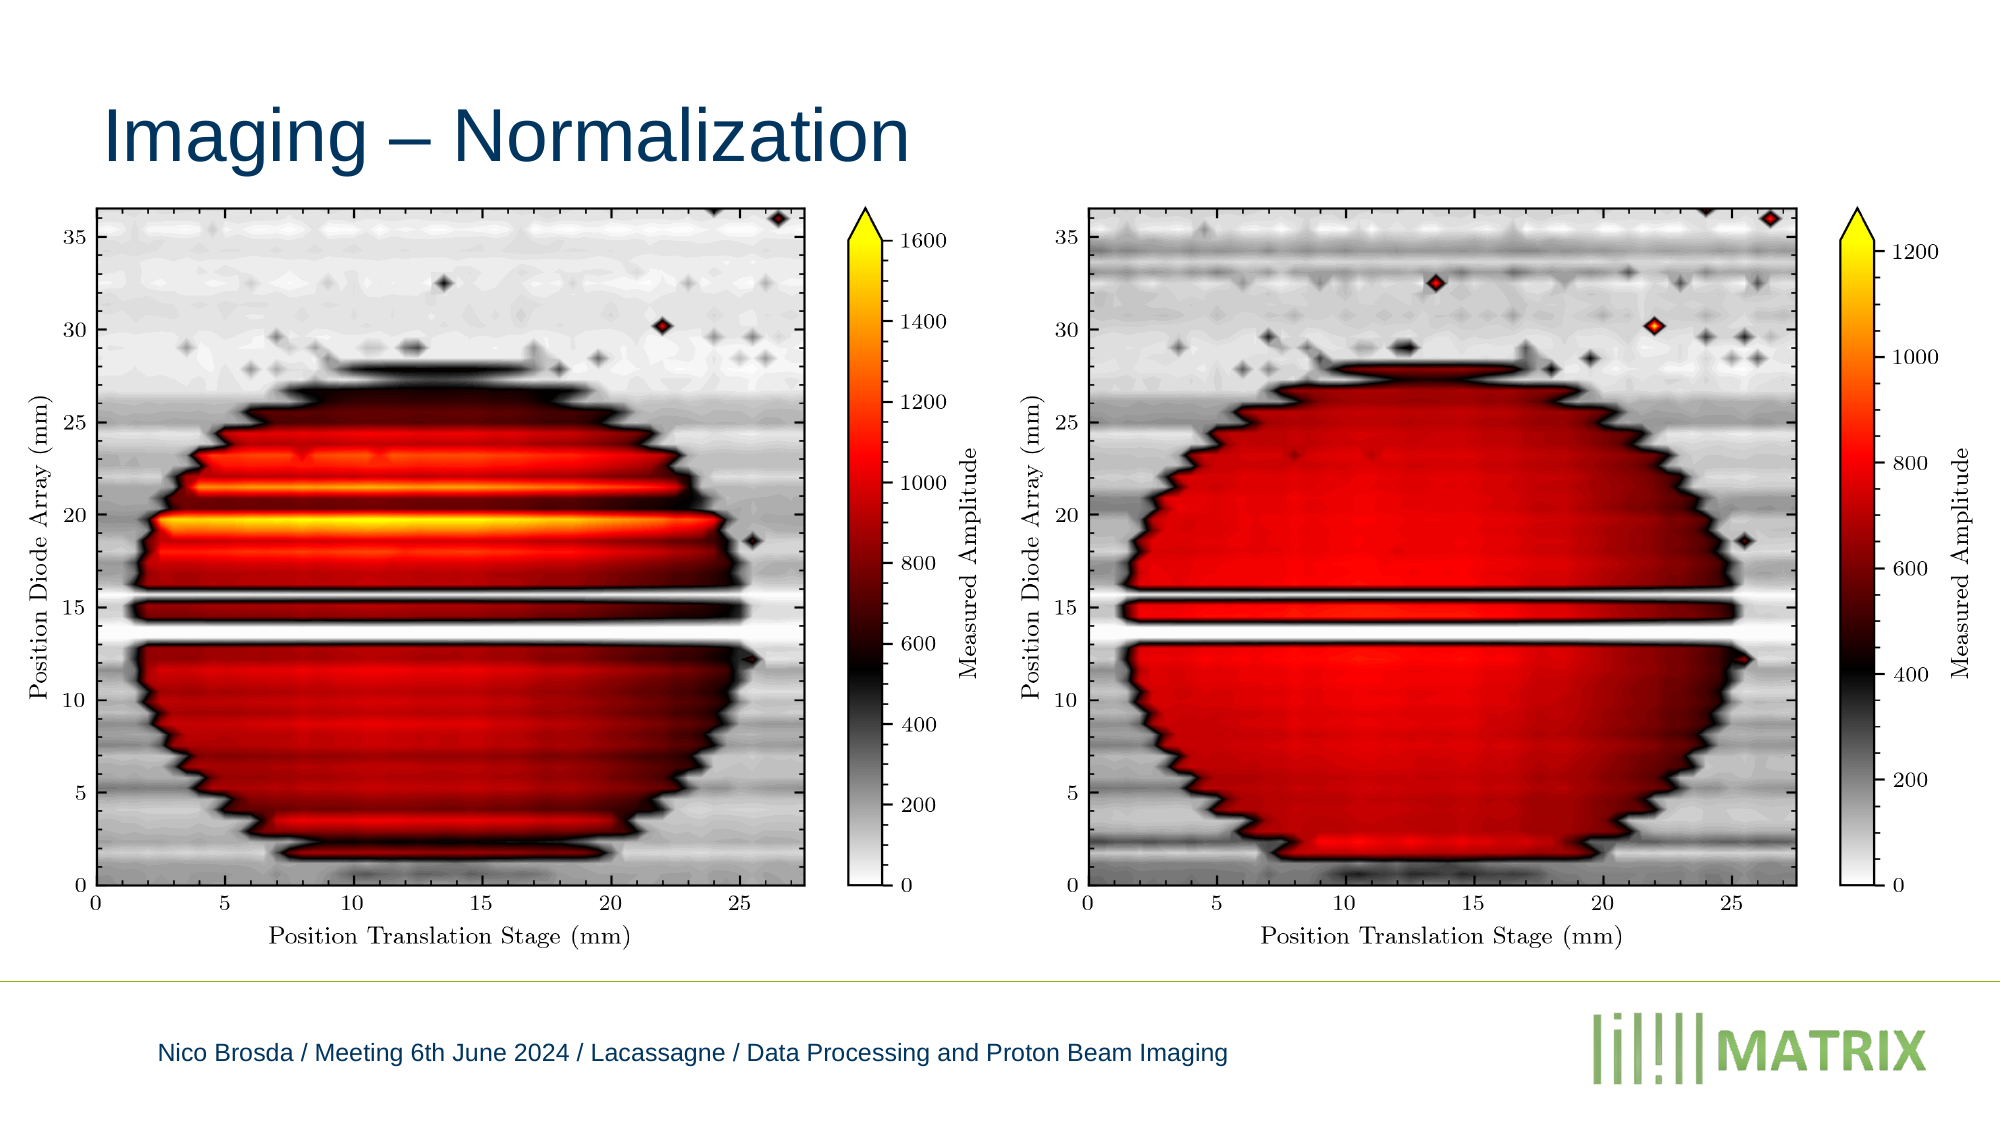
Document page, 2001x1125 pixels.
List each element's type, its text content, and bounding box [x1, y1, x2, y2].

picture [1578, 997, 1934, 1106]
picture [8, 188, 1992, 969]
footer Nico Brosda / Meeting 6th June 2024 / Lacassagne / Data Processing and Proton Beam Imaging [157, 1039, 1536, 1063]
title Imaging – Normalization [102, 86, 1756, 188]
